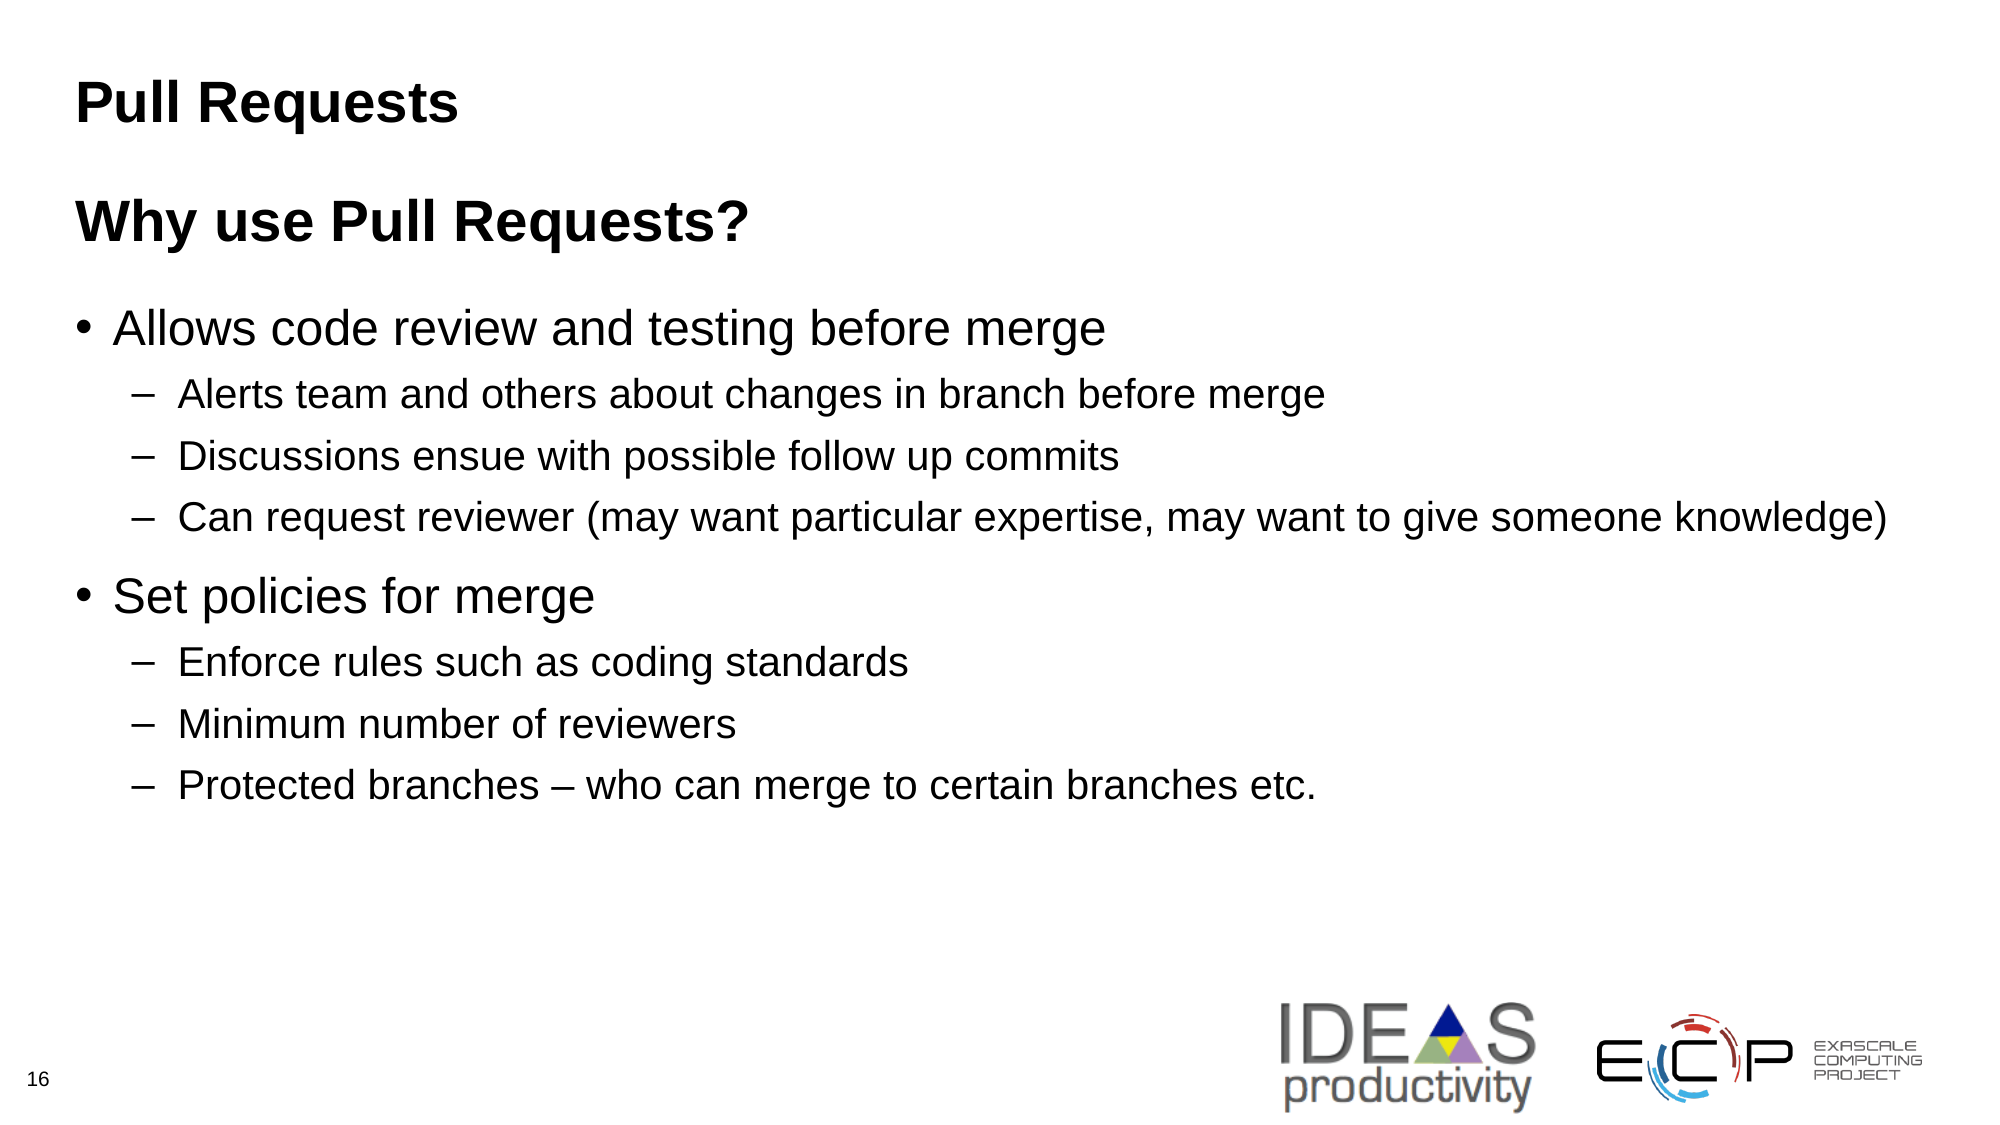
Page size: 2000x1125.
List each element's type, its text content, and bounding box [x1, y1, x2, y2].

picture [1597, 1014, 1922, 1103]
list Allows code review and testing before merge Alerts team and others about changes in branch before merge Discussions ensue with possible follow up commits Can request reviewer (may want particular expertise, may want to give someone knowledge) Set policies for merge Enforce rules such as coding standards Minimum number of reviewers Protected branches – who can merge to certain branches etc. [59, 294, 1926, 959]
picture [1280, 1002, 1537, 1114]
title Pull Requests Why use Pull Requests? [59, 67, 1926, 218]
